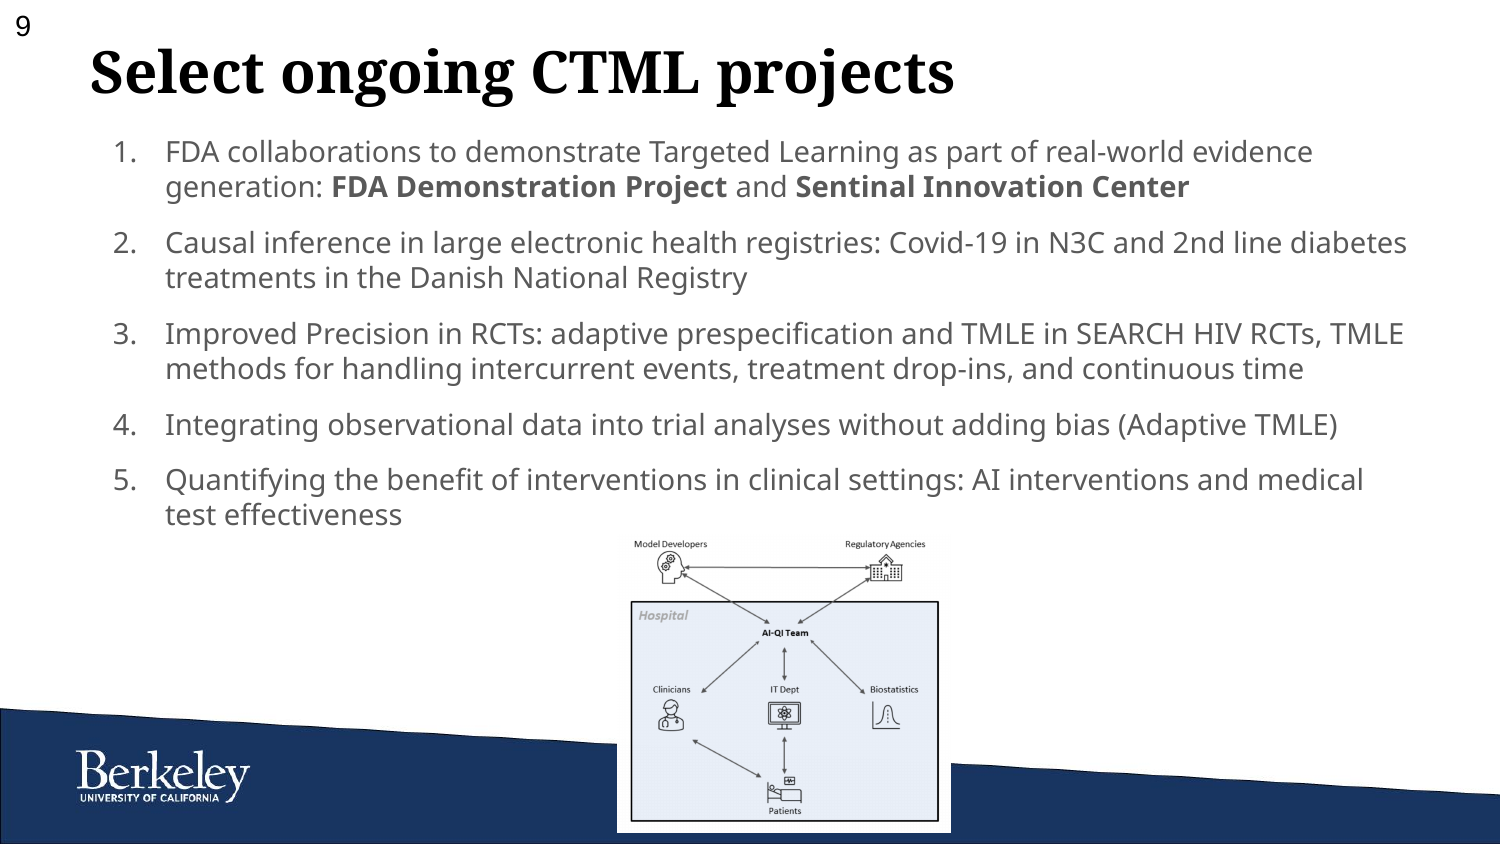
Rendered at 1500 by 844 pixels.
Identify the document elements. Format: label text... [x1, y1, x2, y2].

list FDA collaborations to demonstrate Targeted Learning as part of real-world evidence generation: FDA Demonstration Project and Sentinal Innovation Center Causal inference in large electronic health registries: Covid-19 in N3C and 2nd line diabetes treatments in the Danish National Registry Improved Precision in RCTs: adaptive prespecification and TMLE in SEARCH HIV RCTs, TMLE methods for handling intercurrent events, treatment drop-ins, and continuous time Integrating observational data into trial analyses without adding bias (Adaptive TMLE) Quantifying the benefit of interventions in clinical settings: AI interventions and medical test effectiveness [75, 126, 1425, 496]
picture [0, 0, 1500, 844]
slide_number 9 [0, 0, 94, 89]
title Select ongoing CTML projects [75, 0, 1425, 126]
